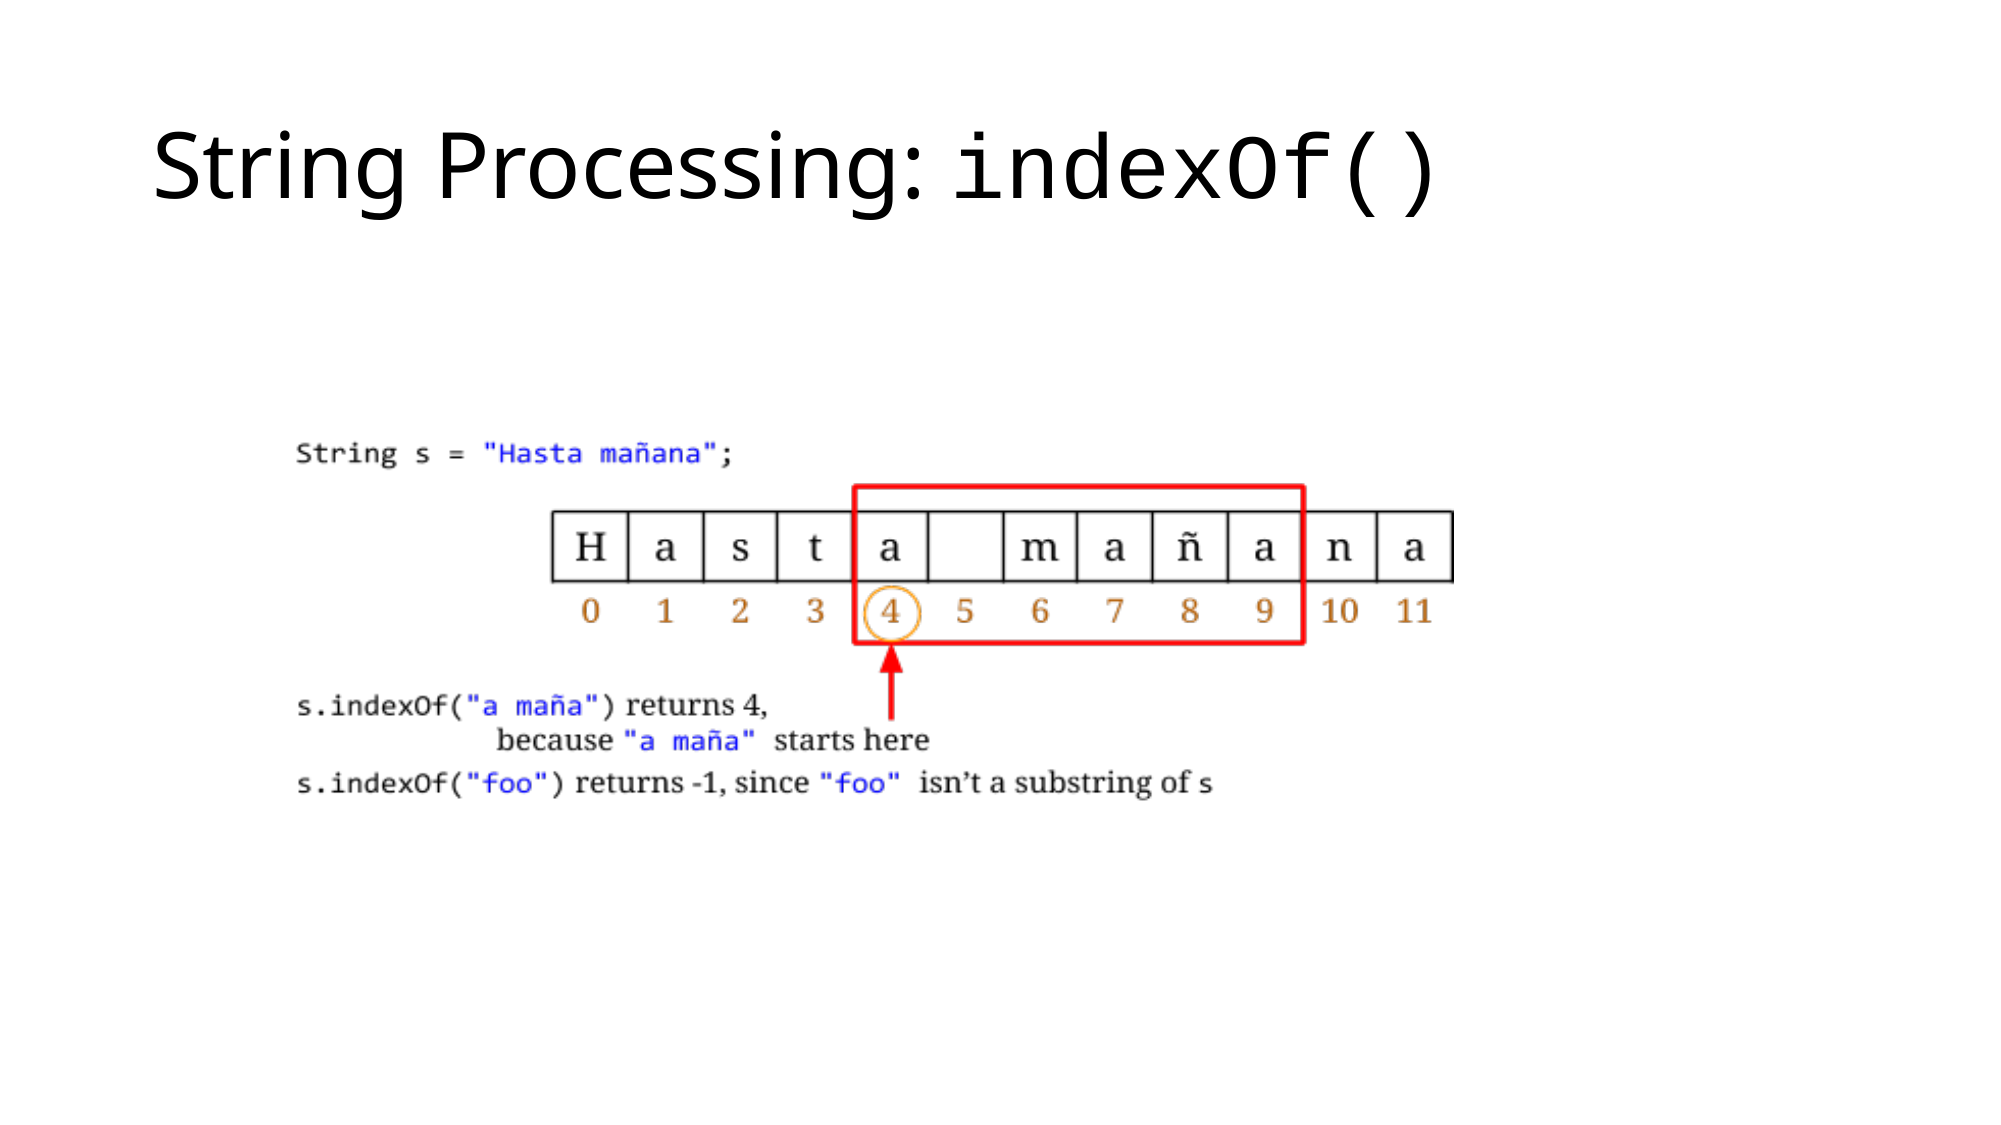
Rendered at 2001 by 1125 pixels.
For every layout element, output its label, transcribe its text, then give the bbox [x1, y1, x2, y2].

picture [285, 424, 1454, 824]
title String Processing: indexOf() [137, 59, 1863, 278]
